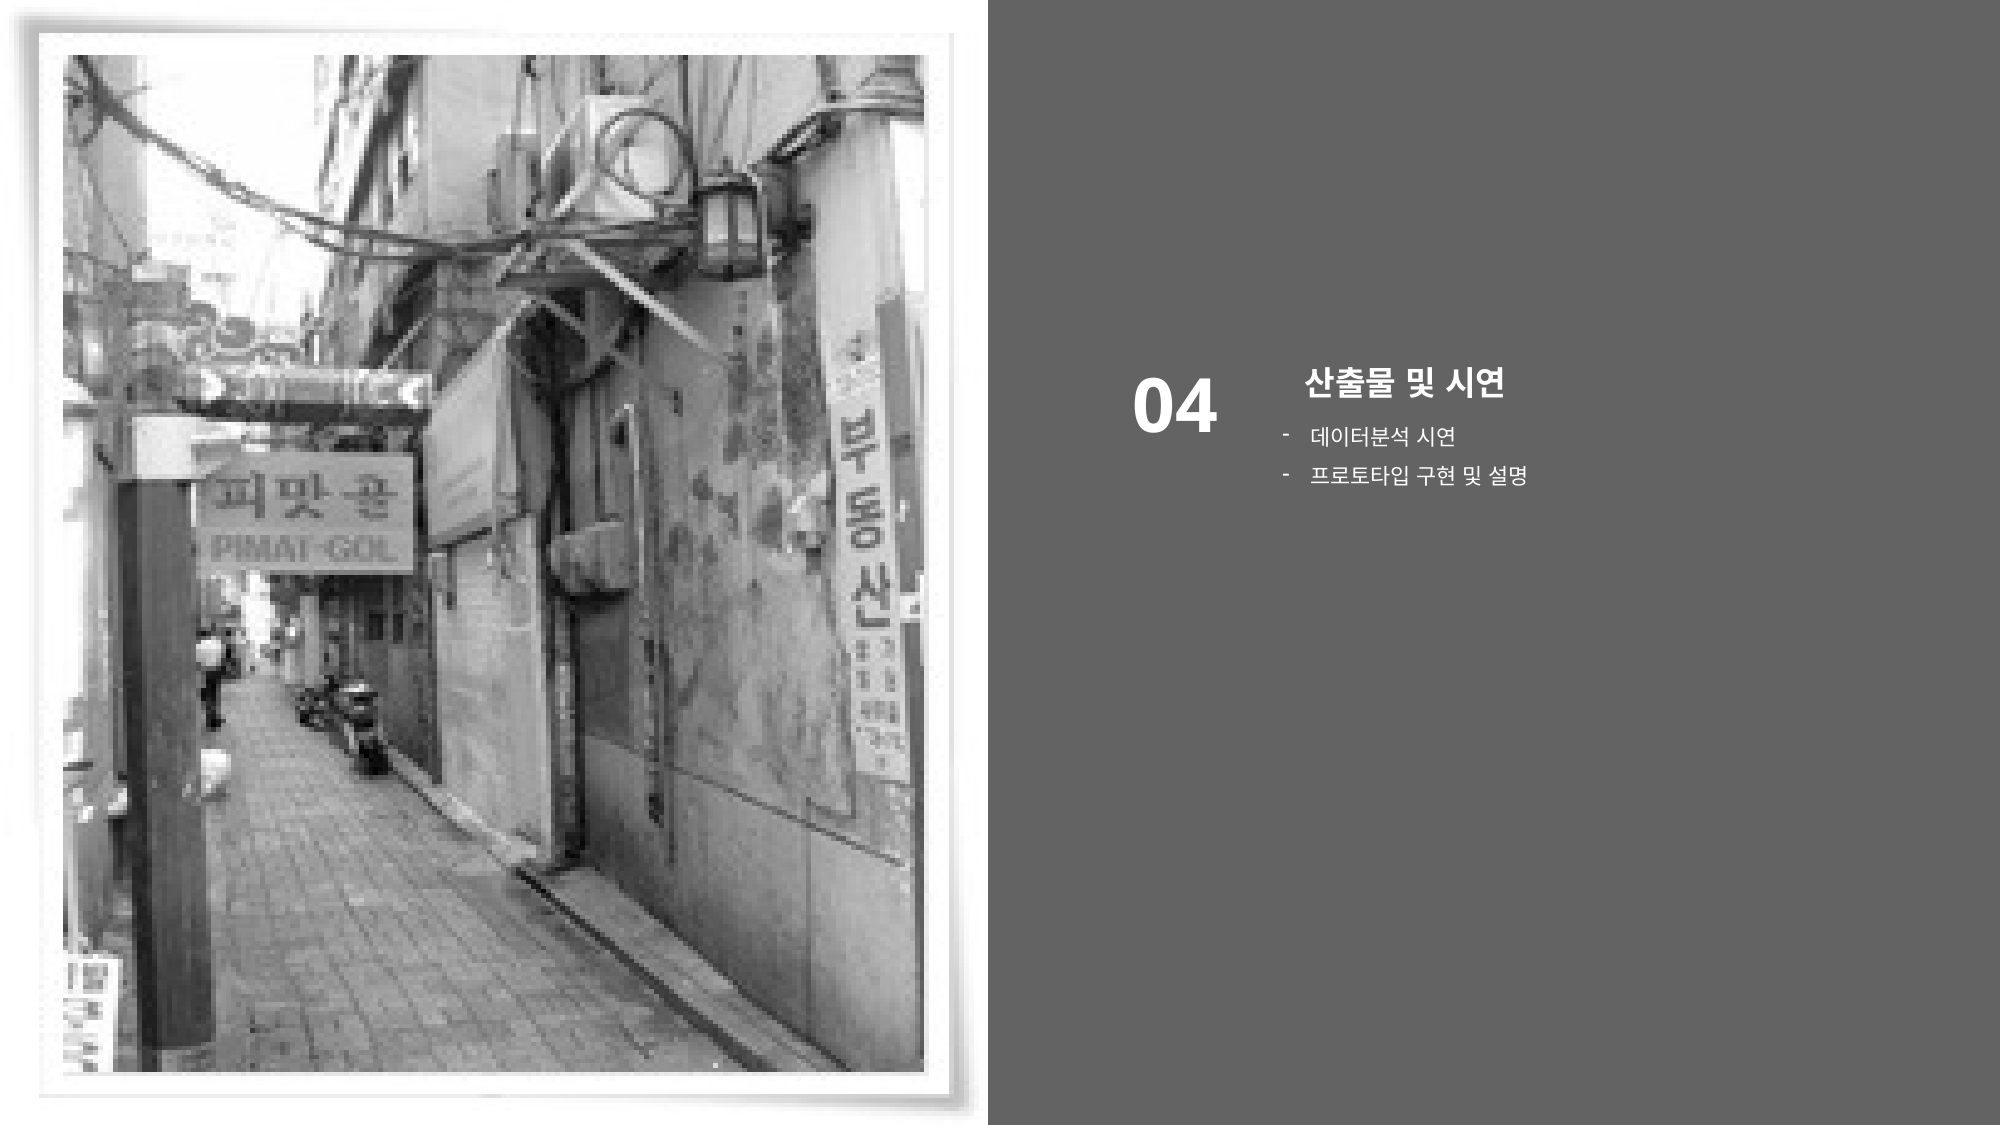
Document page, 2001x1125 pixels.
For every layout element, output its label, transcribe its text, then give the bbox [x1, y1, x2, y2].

text_box 산출물 및 시연 [1290, 354, 1522, 409]
picture [0, 0, 984, 1125]
text_box 데이터분석 시연 프로토타입 구현 및 설명 [1267, 403, 1544, 497]
text_box [986, 0, 2000, 1125]
text_box 04 [1118, 349, 1240, 455]
